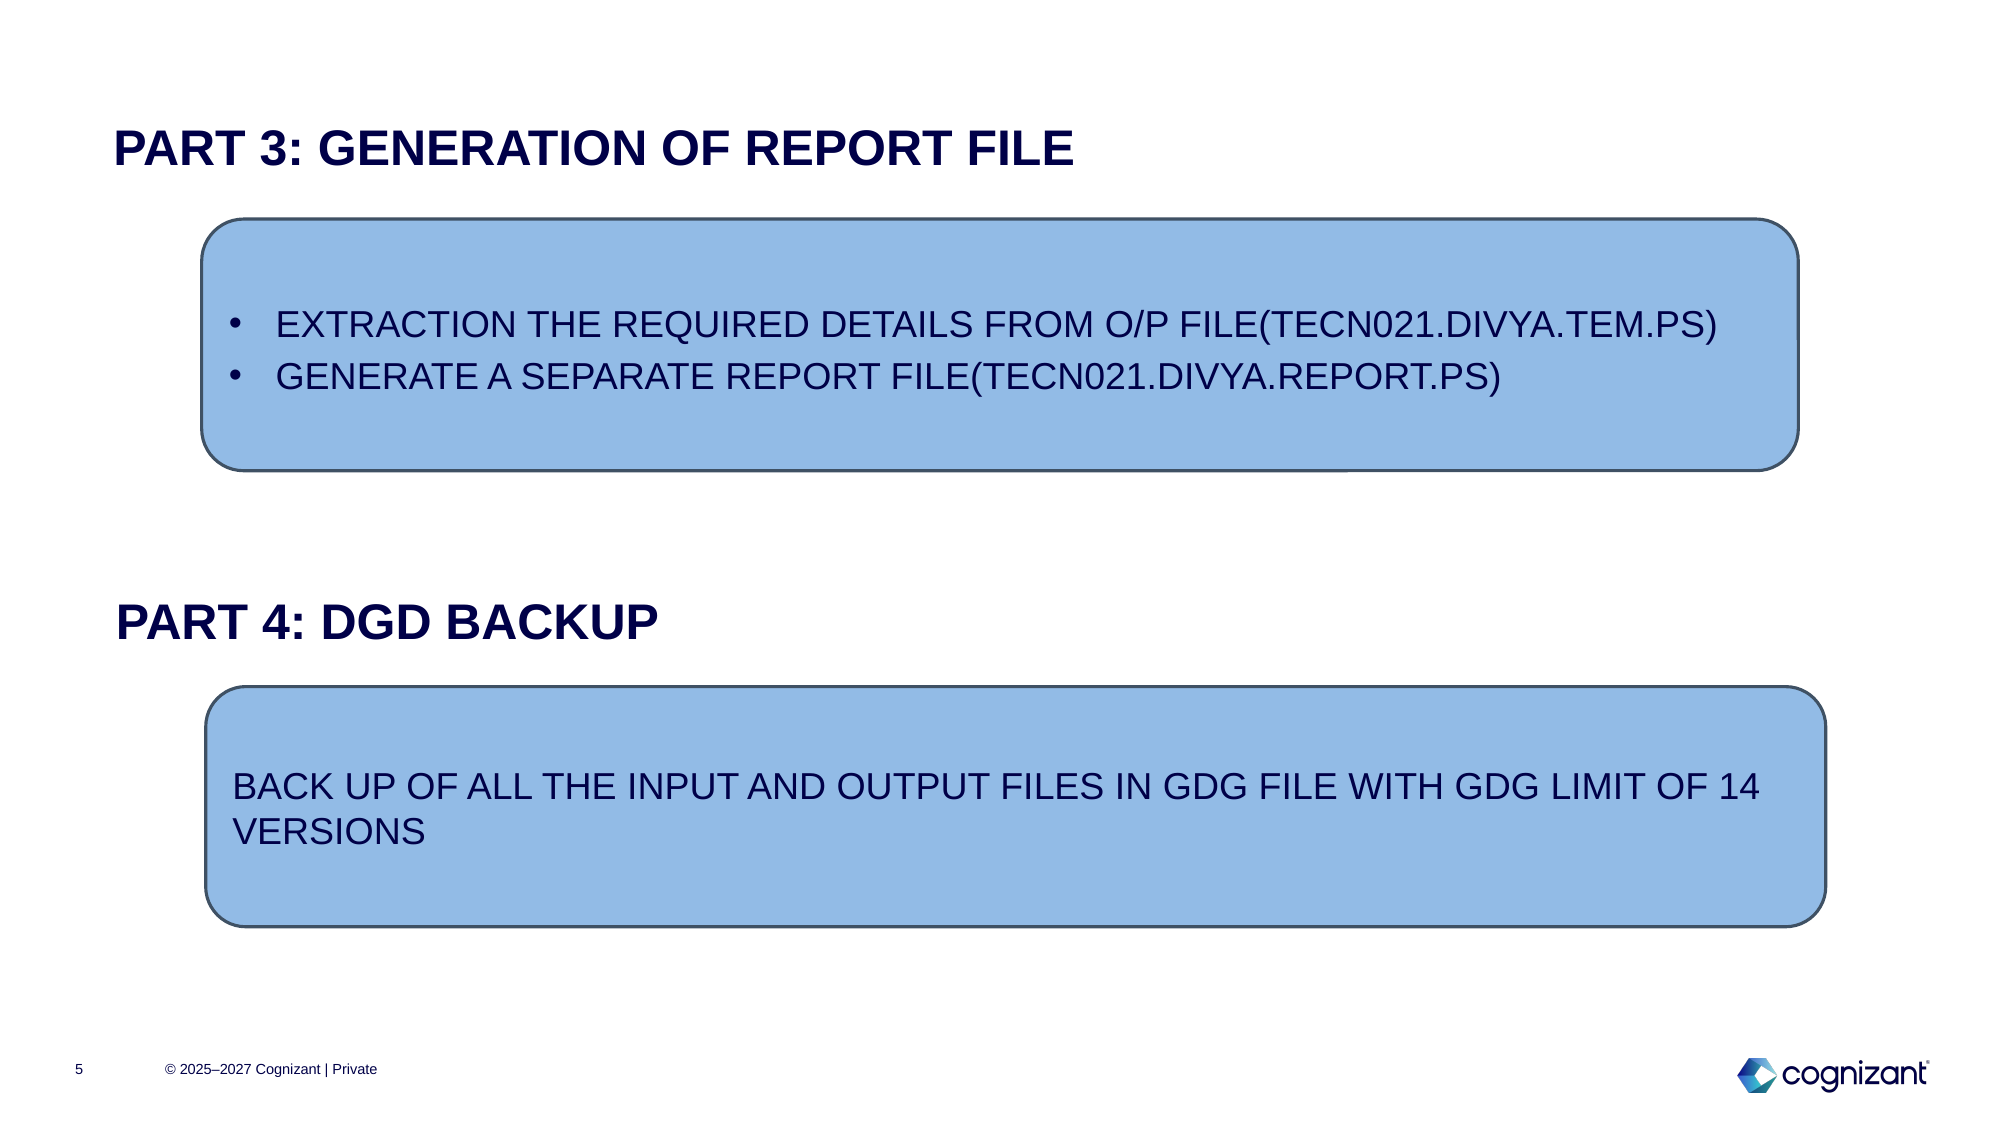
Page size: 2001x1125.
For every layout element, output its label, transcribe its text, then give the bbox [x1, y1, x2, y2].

footer © 2025–2027 Cognizant | Private [165, 1050, 390, 1088]
title PART 3: GENERATION OF REPORT FILE [113, 122, 1964, 177]
text_box BACK UP OF ALL THE INPUT AND OUTPUT FILES IN GDG FILE WITH GDG LIMIT OF 14 VERSIONS [204, 685, 1828, 929]
picture [1737, 1058, 1930, 1093]
text_box EXTRACTION THE REQUIRED DETAILS FROM O/P FILE(TECN021.DIVYA.TEM.PS) GENERATE A SEPARATE REPORT FILE(TECN021.DIVYA.REPORT.PS) [200, 217, 1800, 473]
slide_number 5 [75, 1050, 135, 1088]
text_box PART 4: DGD BACKUP [115, 583, 1148, 687]
